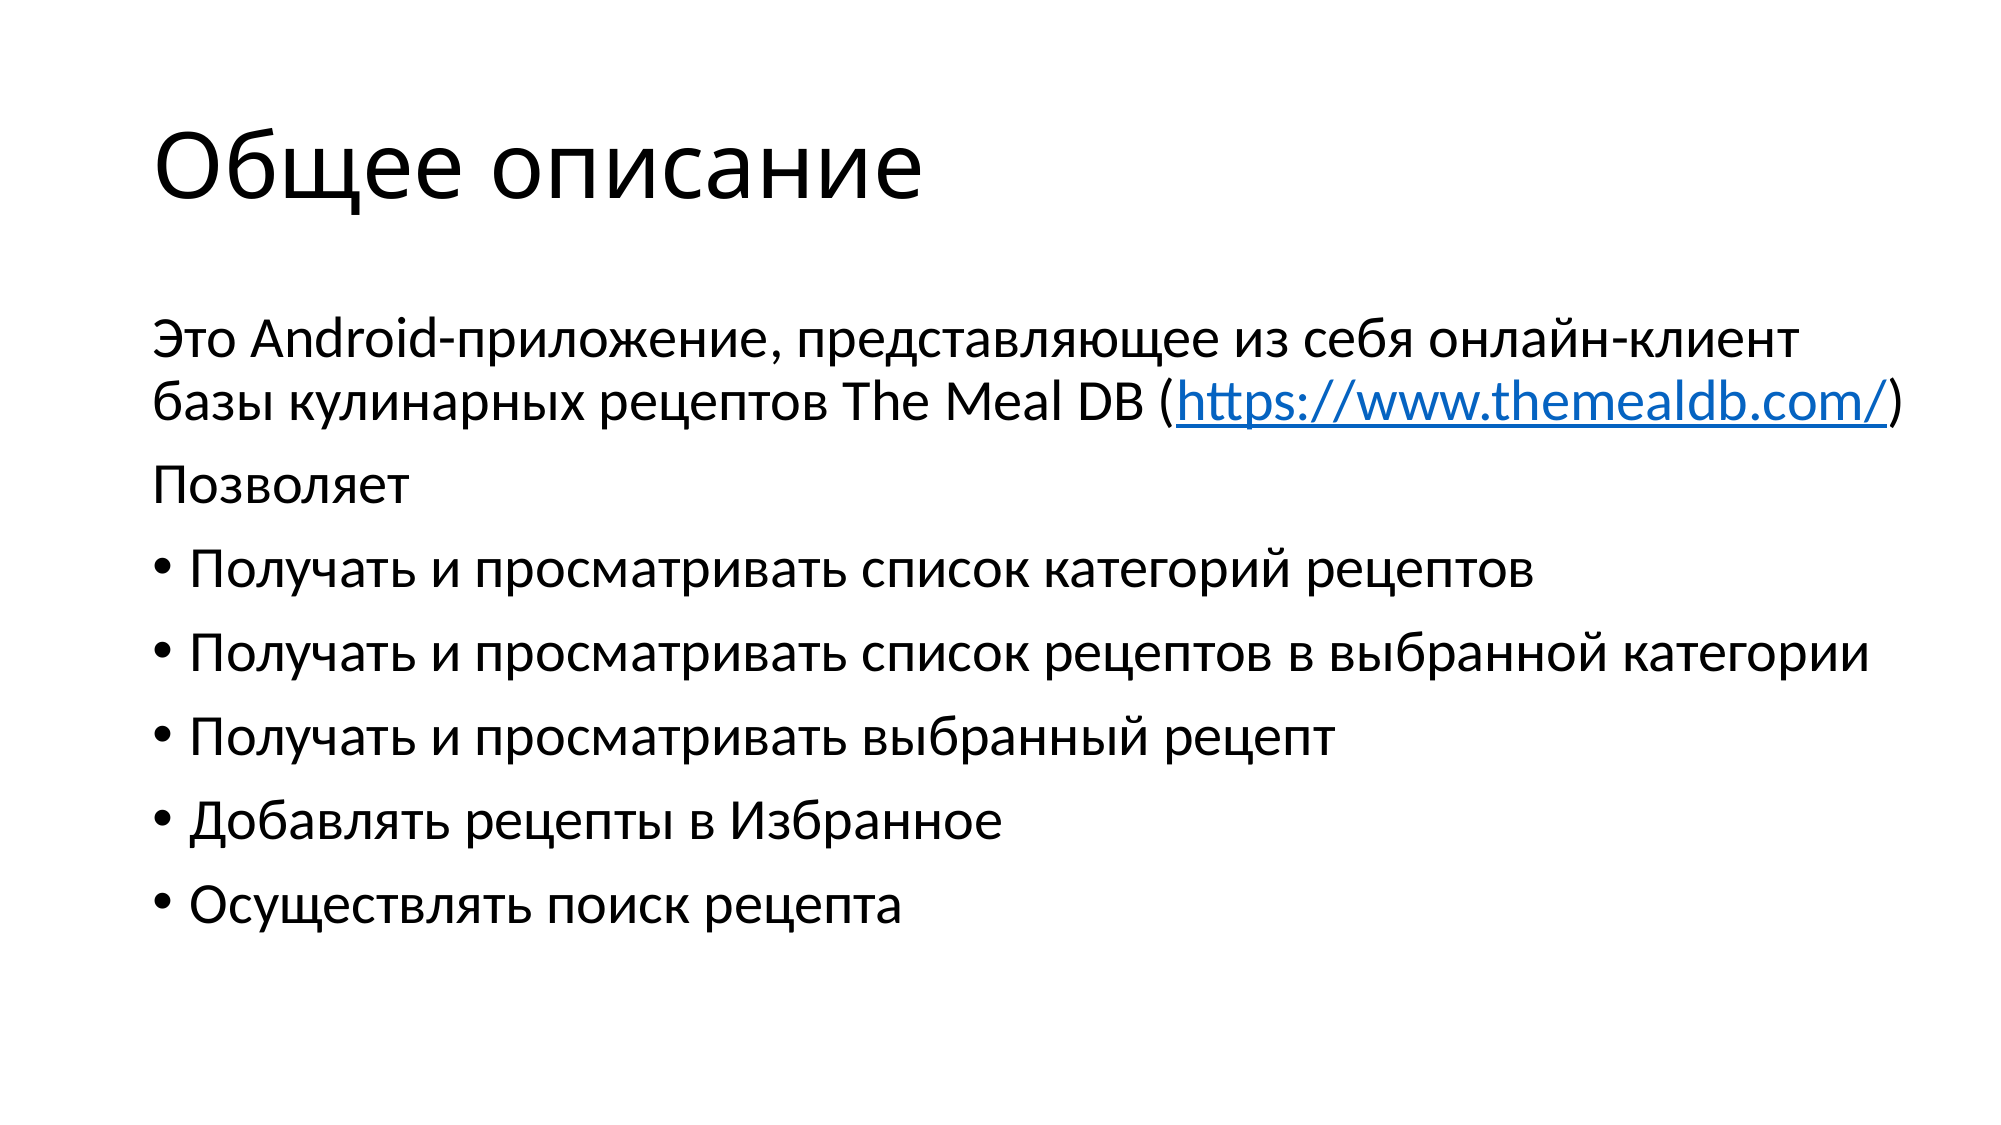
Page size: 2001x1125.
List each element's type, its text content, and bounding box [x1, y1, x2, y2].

list Это Android-приложение, представляющее из себя онлайн-клиент базы кулинарных рецептов The Meal DB (https://www.themealdb.com/) Позволяет Получать и просматривать список категорий рецептов Получать и просматривать список рецептов в выбранной категории Получать и просматривать выбранный рецепт Добавлять рецепты в Избранное Осуществлять поиск рецепта [137, 299, 1929, 1014]
title Общее описание [137, 59, 1863, 278]
